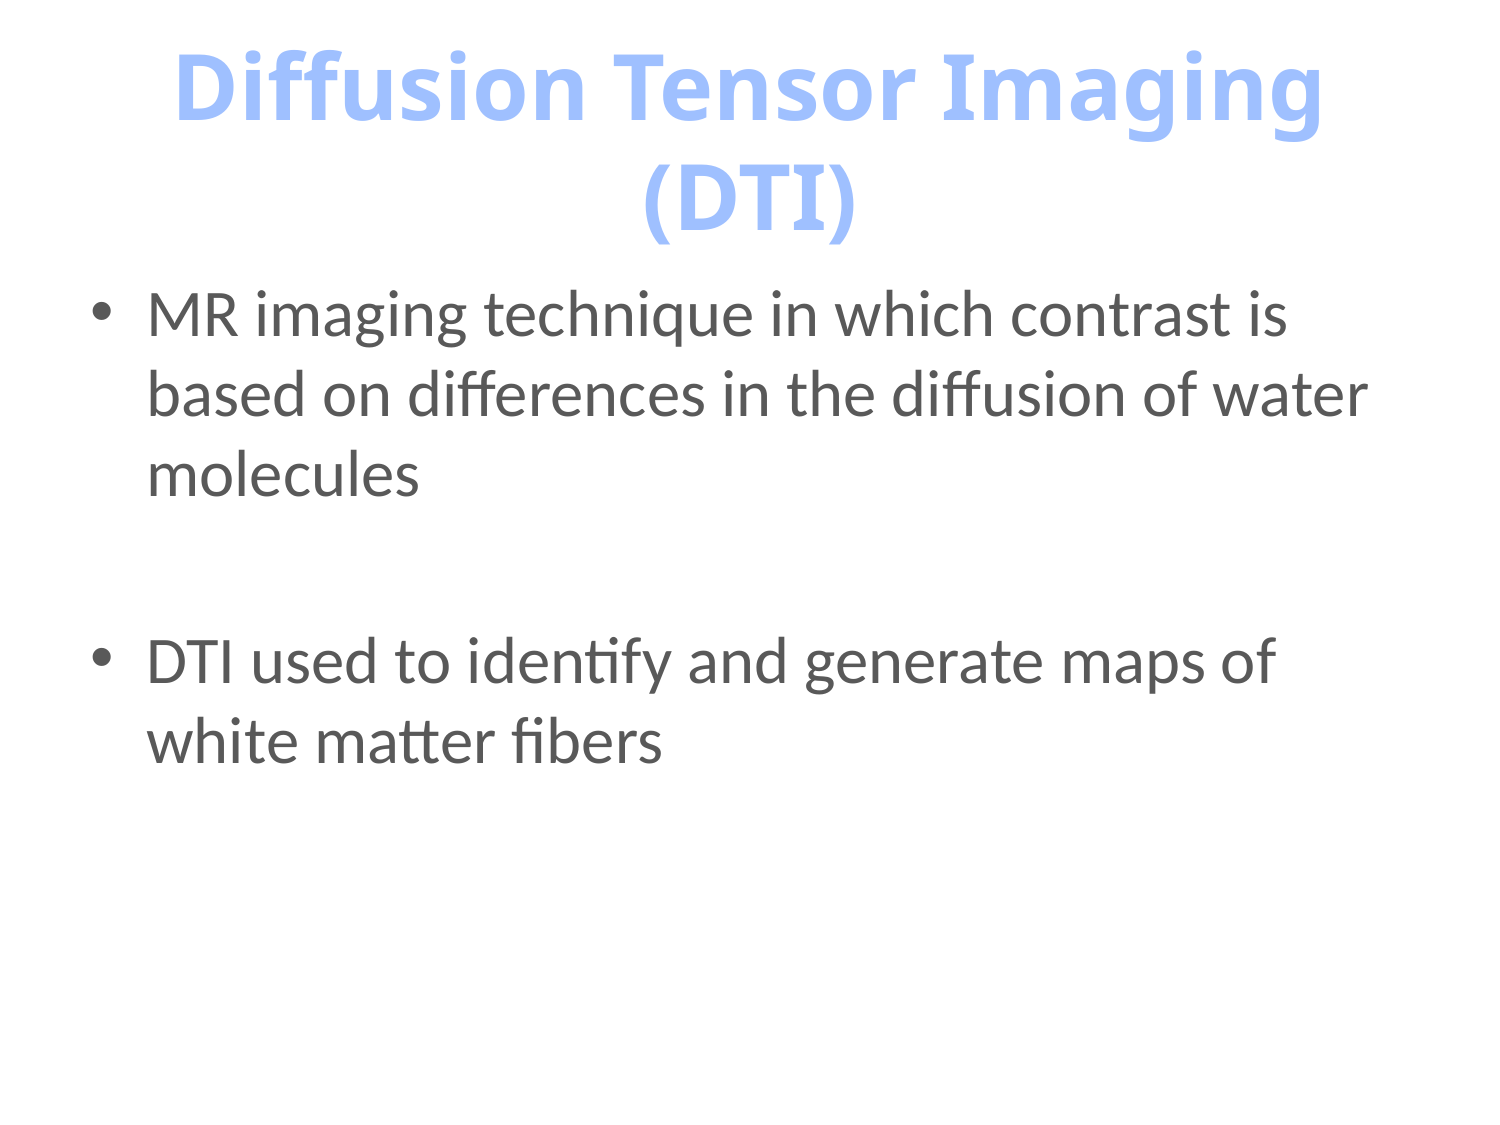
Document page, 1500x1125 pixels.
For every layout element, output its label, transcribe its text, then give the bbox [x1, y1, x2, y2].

title Diffusion Tensor Imaging (DTI) [75, 45, 1425, 233]
list MR imaging technique in which contrast is based on differences in the diffusion of water molecules DTI used to identify and generate maps of white matter fibers [75, 262, 1425, 1005]
